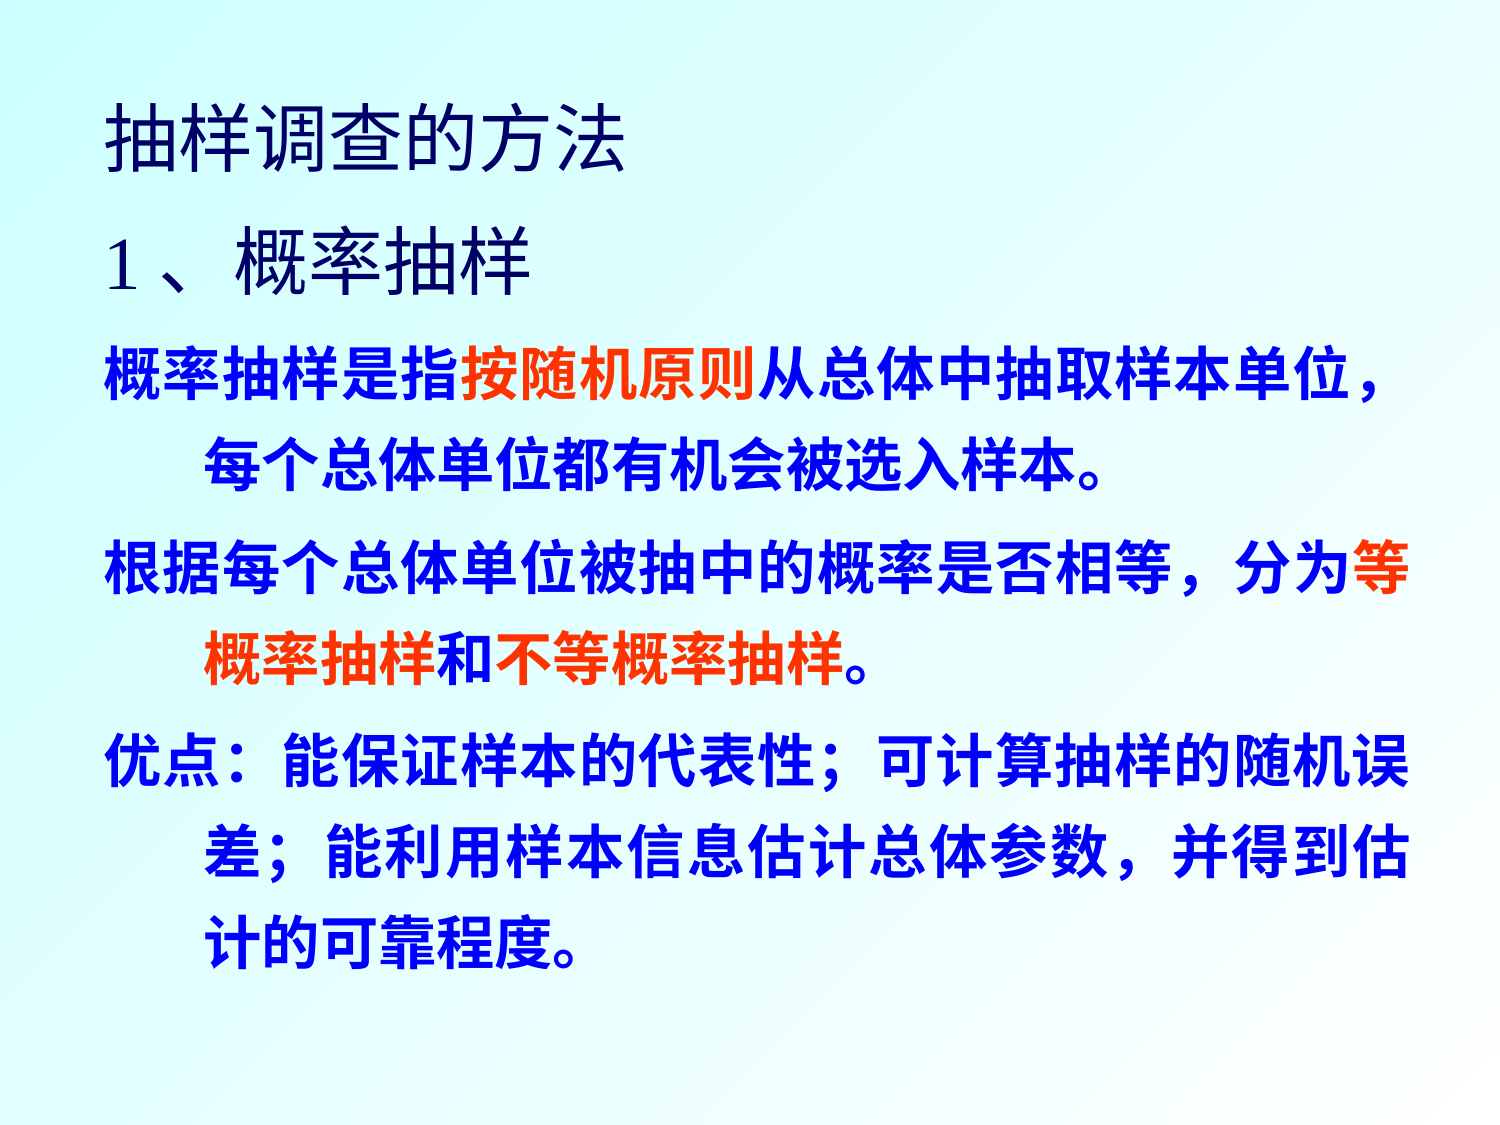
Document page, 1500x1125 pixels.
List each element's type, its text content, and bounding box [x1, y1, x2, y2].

list 抽样调查的方法 1、概率抽样 概率抽样是指按随机原则从总体中抽取样本单位，每个总体单位都有机会被选入样本。 根据每个总体单位被抽中的概率是否相等，分为等概率抽样和不等概率抽样。 优点：能保证样本的代表性；可计算抽样的随机误差；能利用样本信息估计总体参数，并得到估计的可靠程度。 [88, 66, 1427, 1079]
